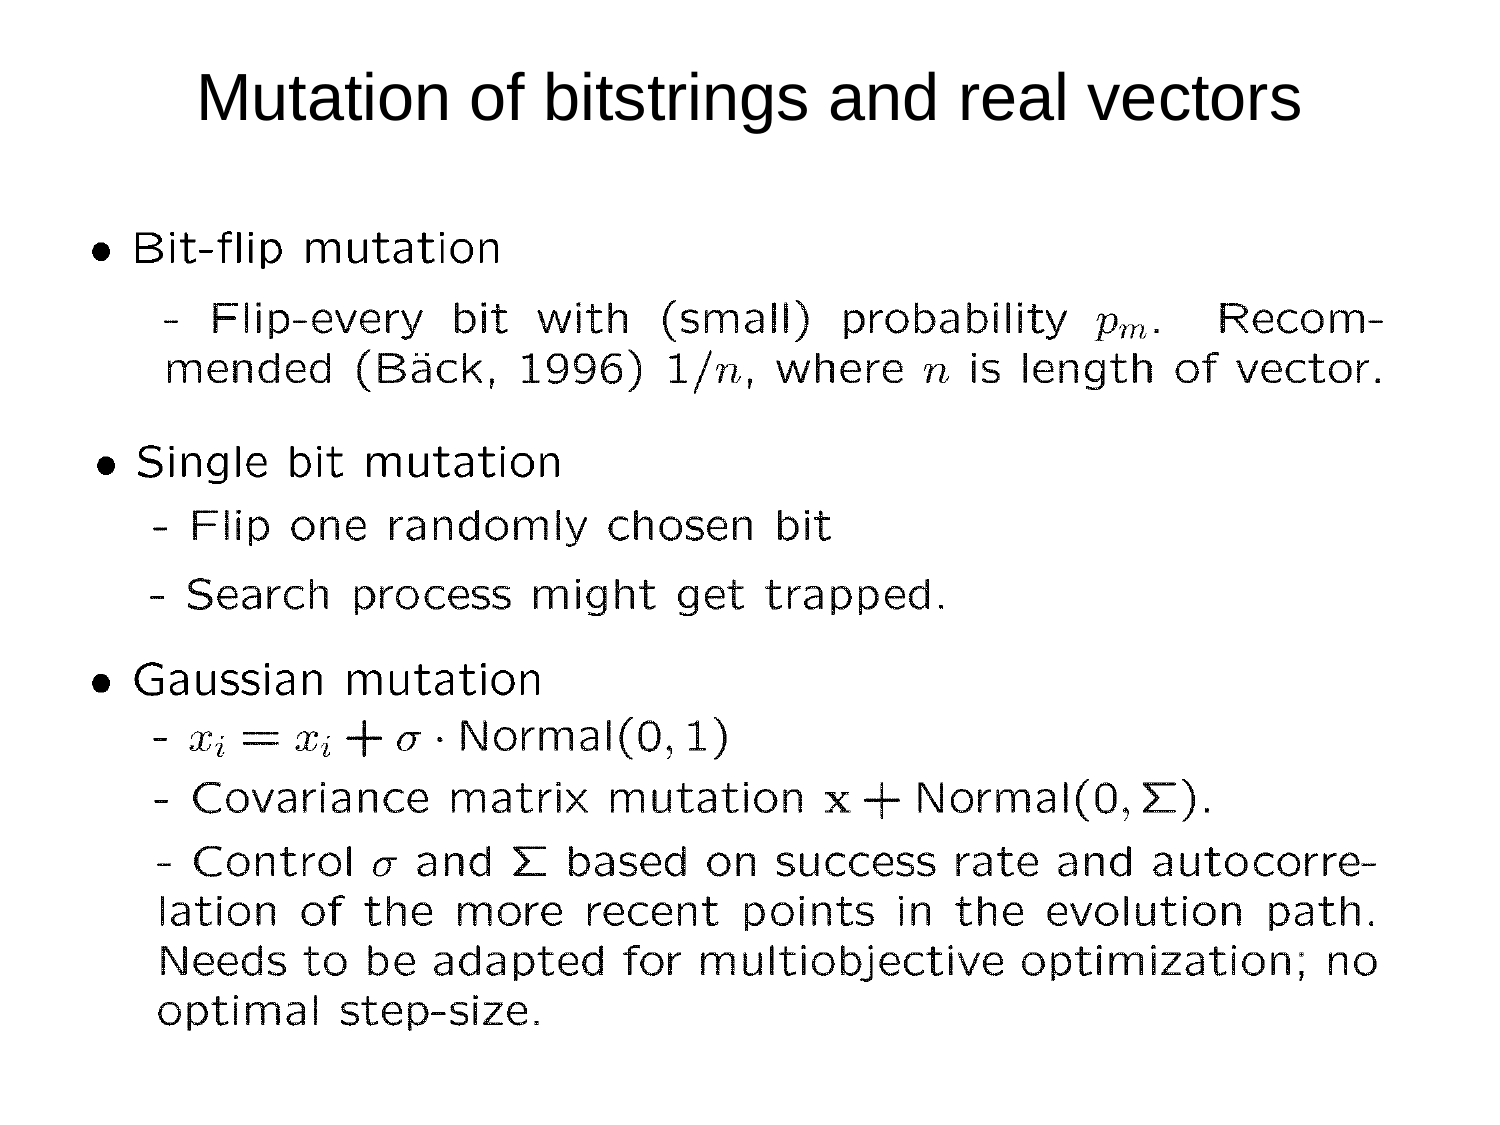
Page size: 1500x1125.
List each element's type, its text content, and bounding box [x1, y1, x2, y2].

picture [151, 508, 832, 548]
picture [91, 662, 540, 698]
picture [151, 776, 1211, 824]
picture [151, 714, 727, 762]
picture [96, 444, 560, 485]
picture [162, 298, 1385, 396]
picture [147, 577, 944, 617]
picture [155, 844, 1377, 1033]
title Mutation of bitstrings and real vectors [0, 0, 1500, 188]
picture [91, 230, 498, 271]
